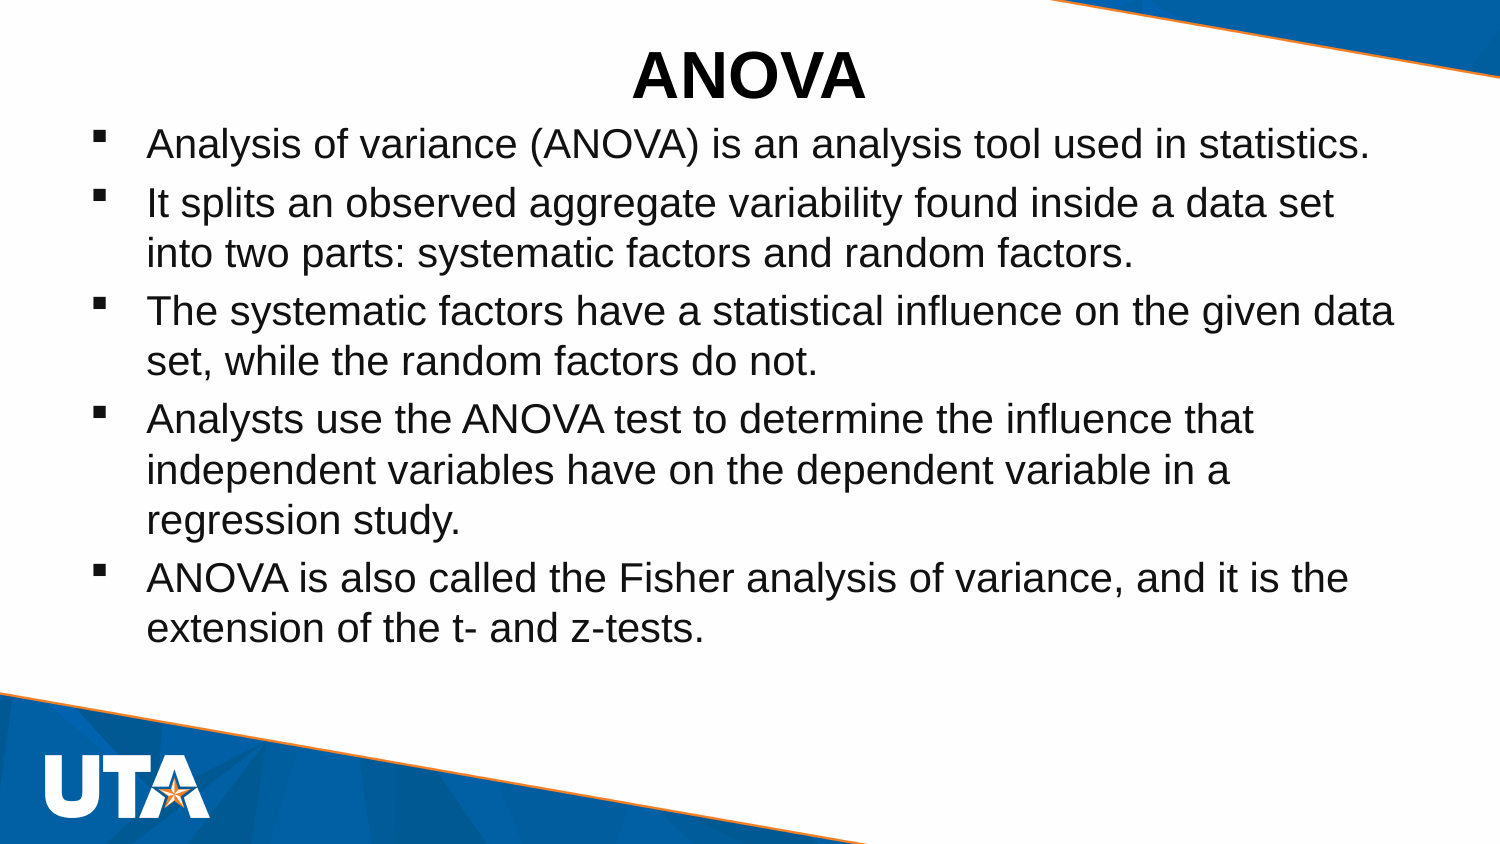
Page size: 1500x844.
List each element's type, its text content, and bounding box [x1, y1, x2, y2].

list Analysis of variance (ANOVA) is an analysis tool used in statistics. It splits an observed aggregate variability found inside a data set into two parts: systematic factors and random factors. The systematic factors have a statistical influence on the given data set, while the random factors do not. Analysts use the ANOVA test to determine the influence that independent variables have on the dependent variable in a regression study. ANOVA is also called the Fisher analysis of variance, and it is the extension of the t- and z-tests. [75, 109, 1425, 724]
title ANOVA [75, 1, 1425, 109]
picture [0, 0, 1500, 844]
